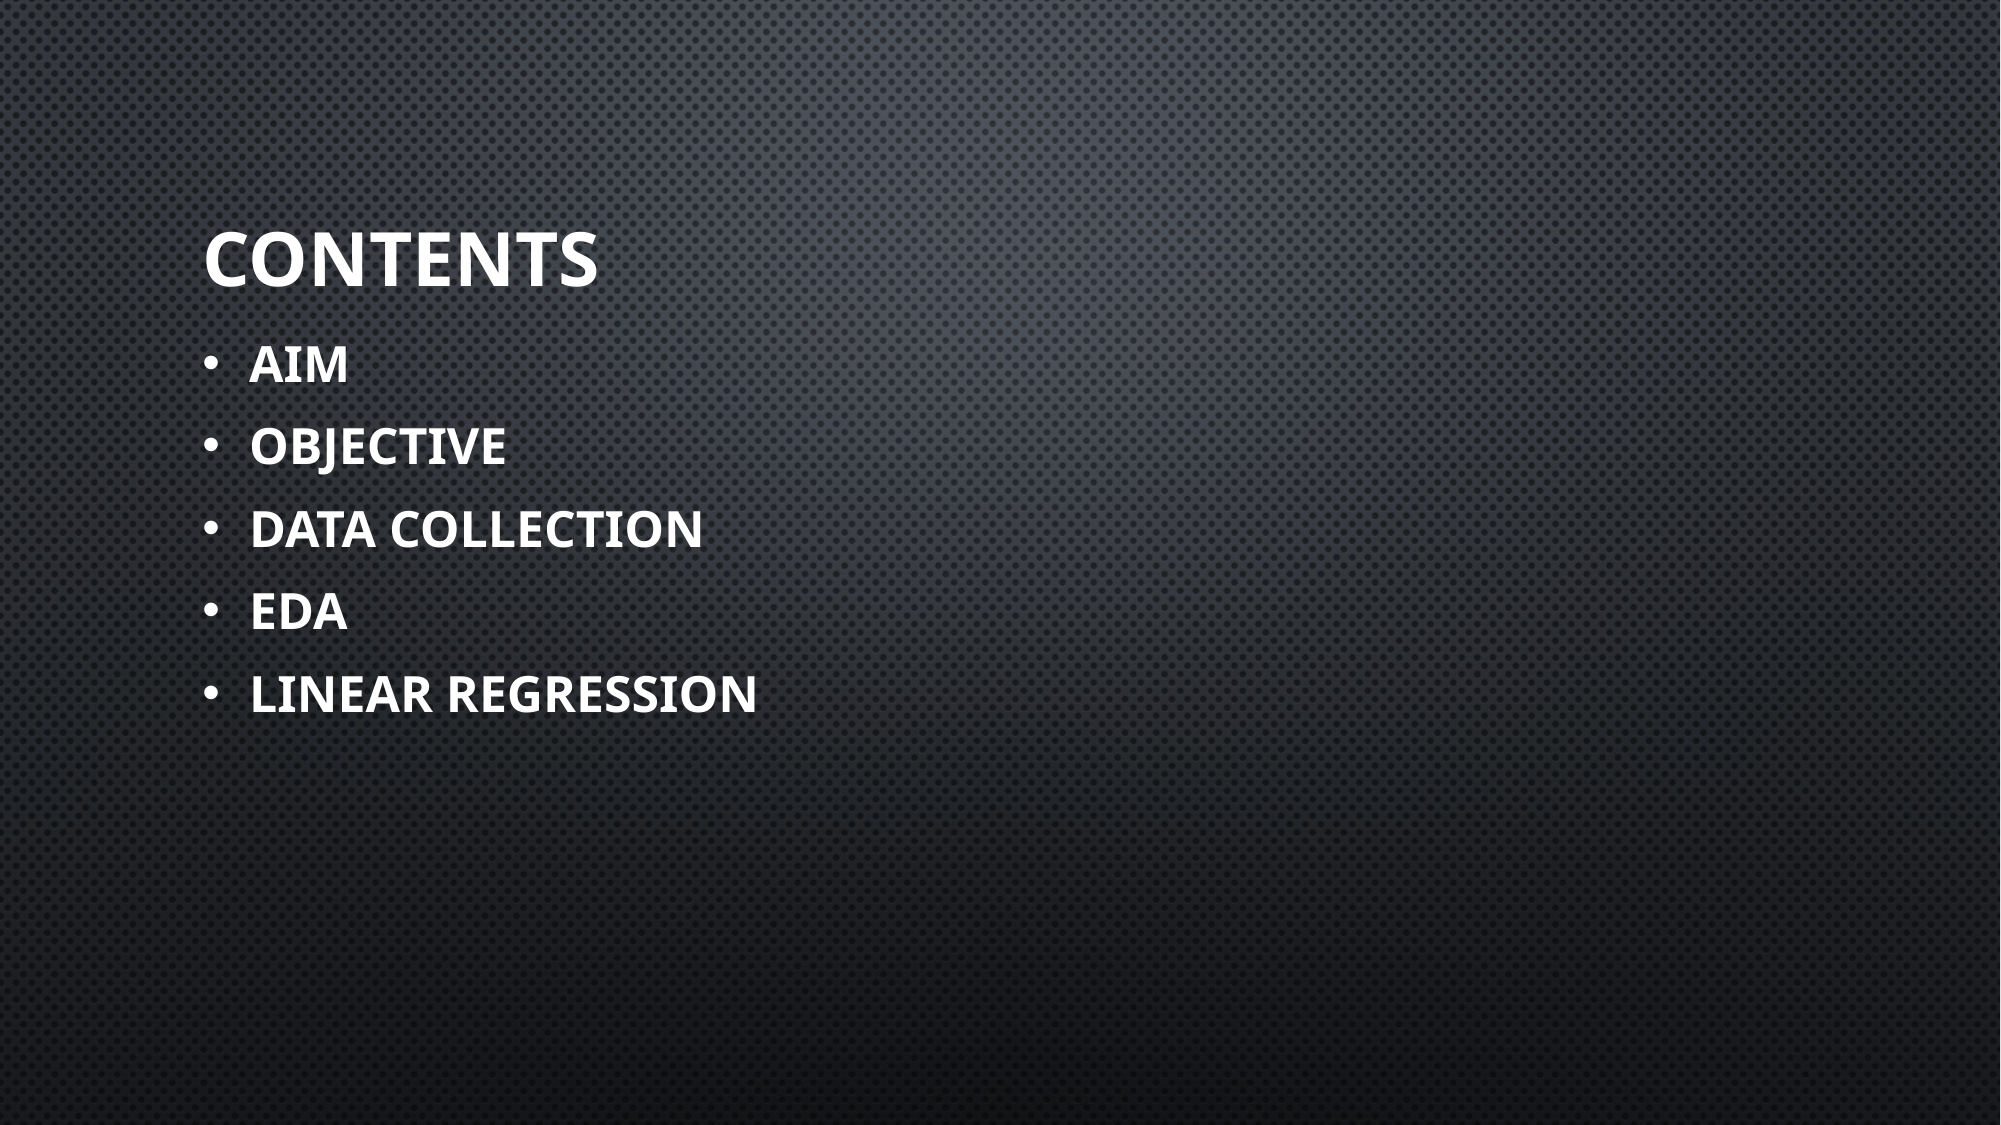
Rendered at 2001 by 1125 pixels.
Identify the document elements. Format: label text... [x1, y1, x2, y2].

title Contents [187, 99, 1813, 306]
list Aim Objective Data collection Eda Linear regression [187, 306, 1813, 819]
